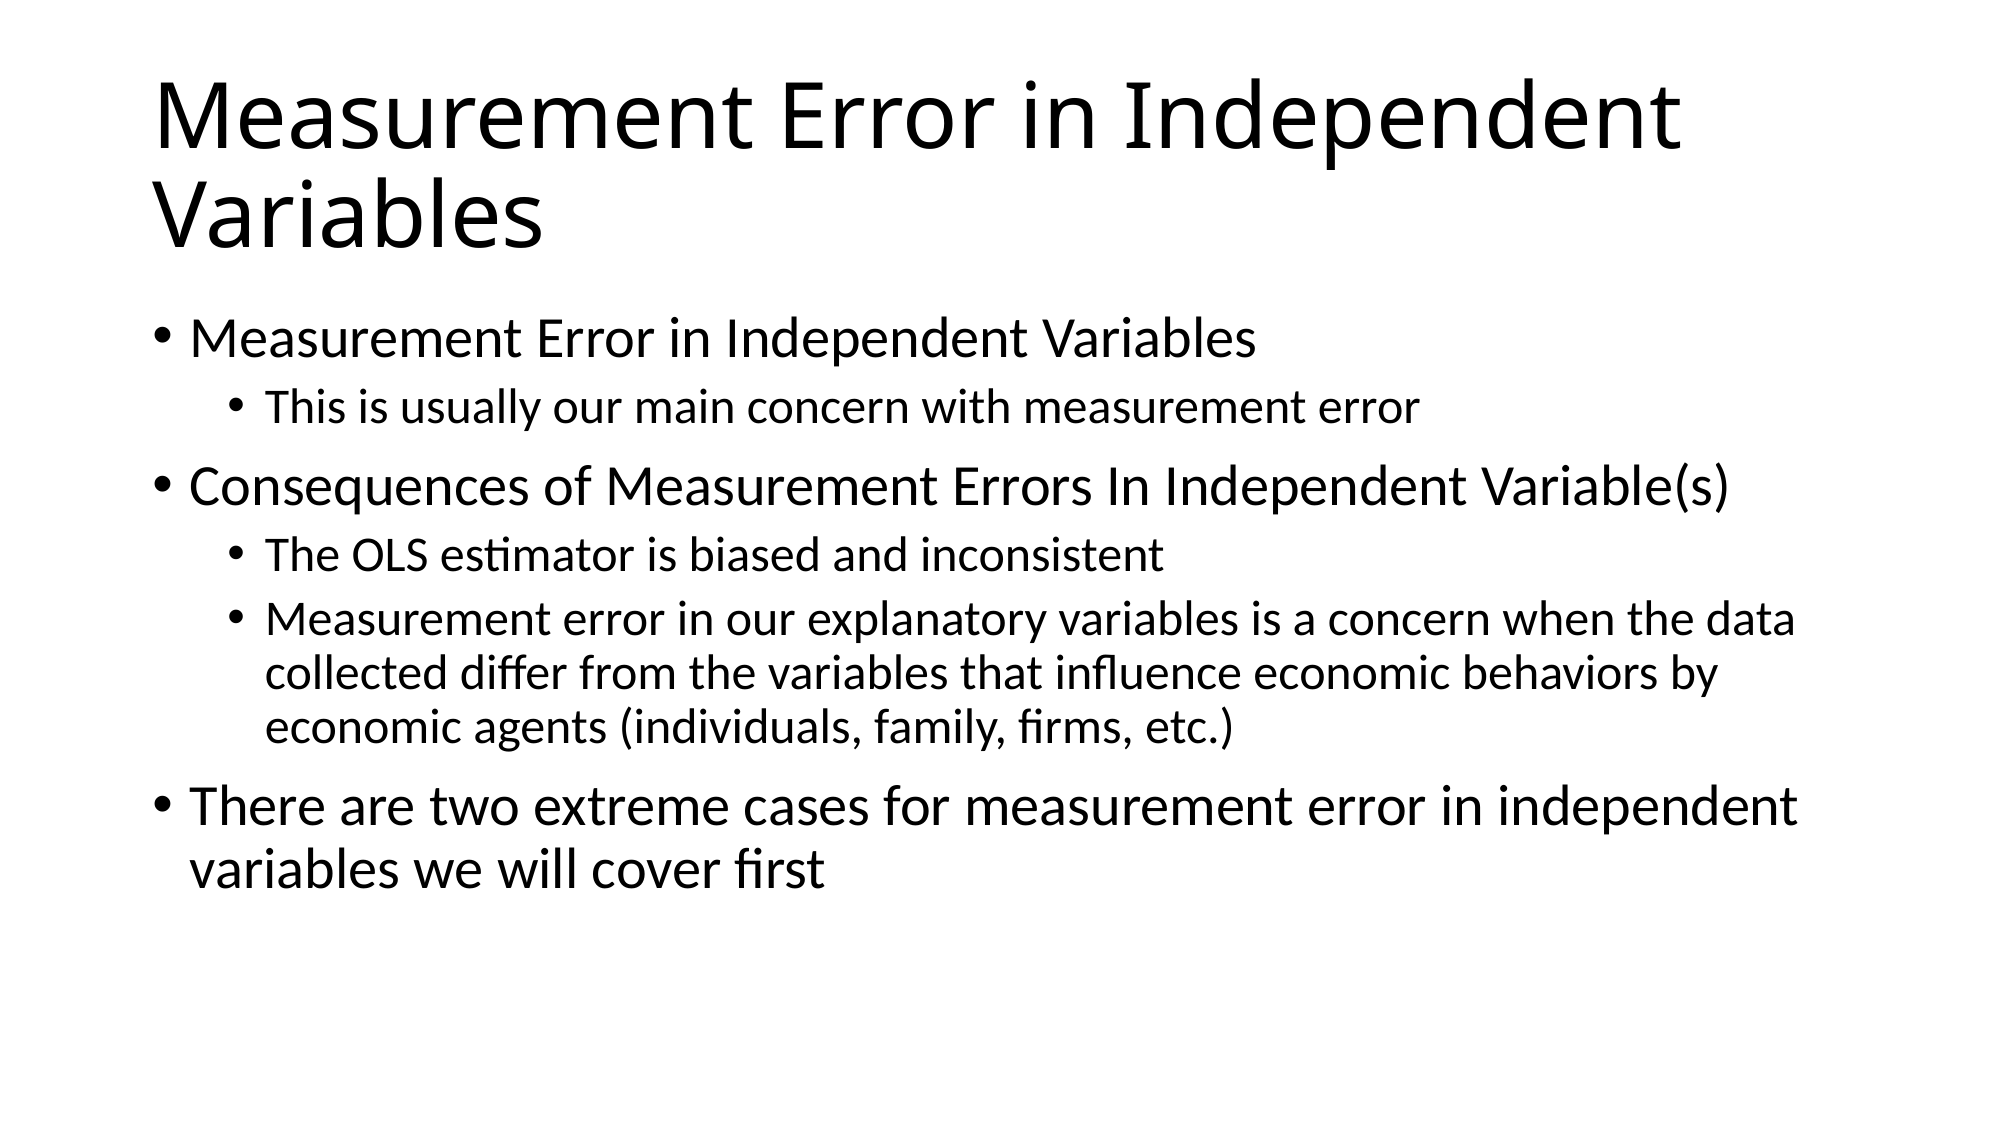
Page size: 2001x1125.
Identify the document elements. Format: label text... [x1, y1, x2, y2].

title Measurement Error in Independent Variables [137, 59, 1863, 278]
